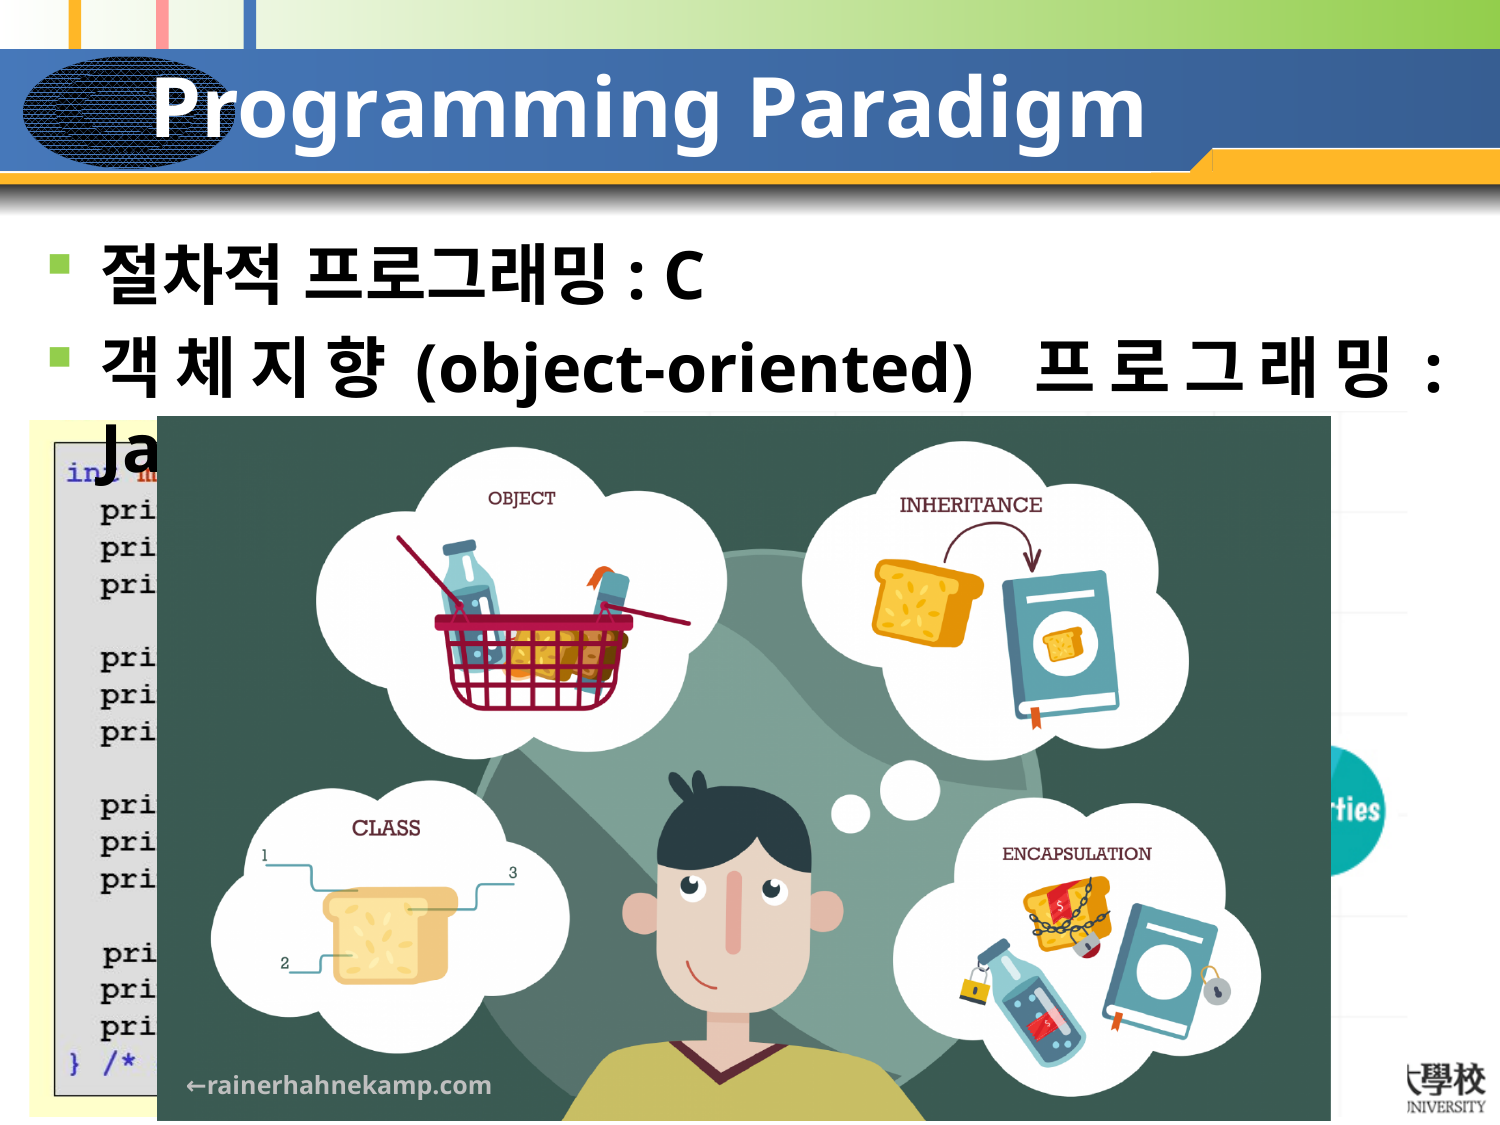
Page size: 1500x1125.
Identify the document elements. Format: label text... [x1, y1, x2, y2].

picture [29, 411, 1487, 1121]
list 절차적 프로그래밍: C 객체지향(object-oriented) 프로그래밍: Java [29, 224, 1459, 1038]
title Programming Paradigm [134, 57, 1413, 151]
